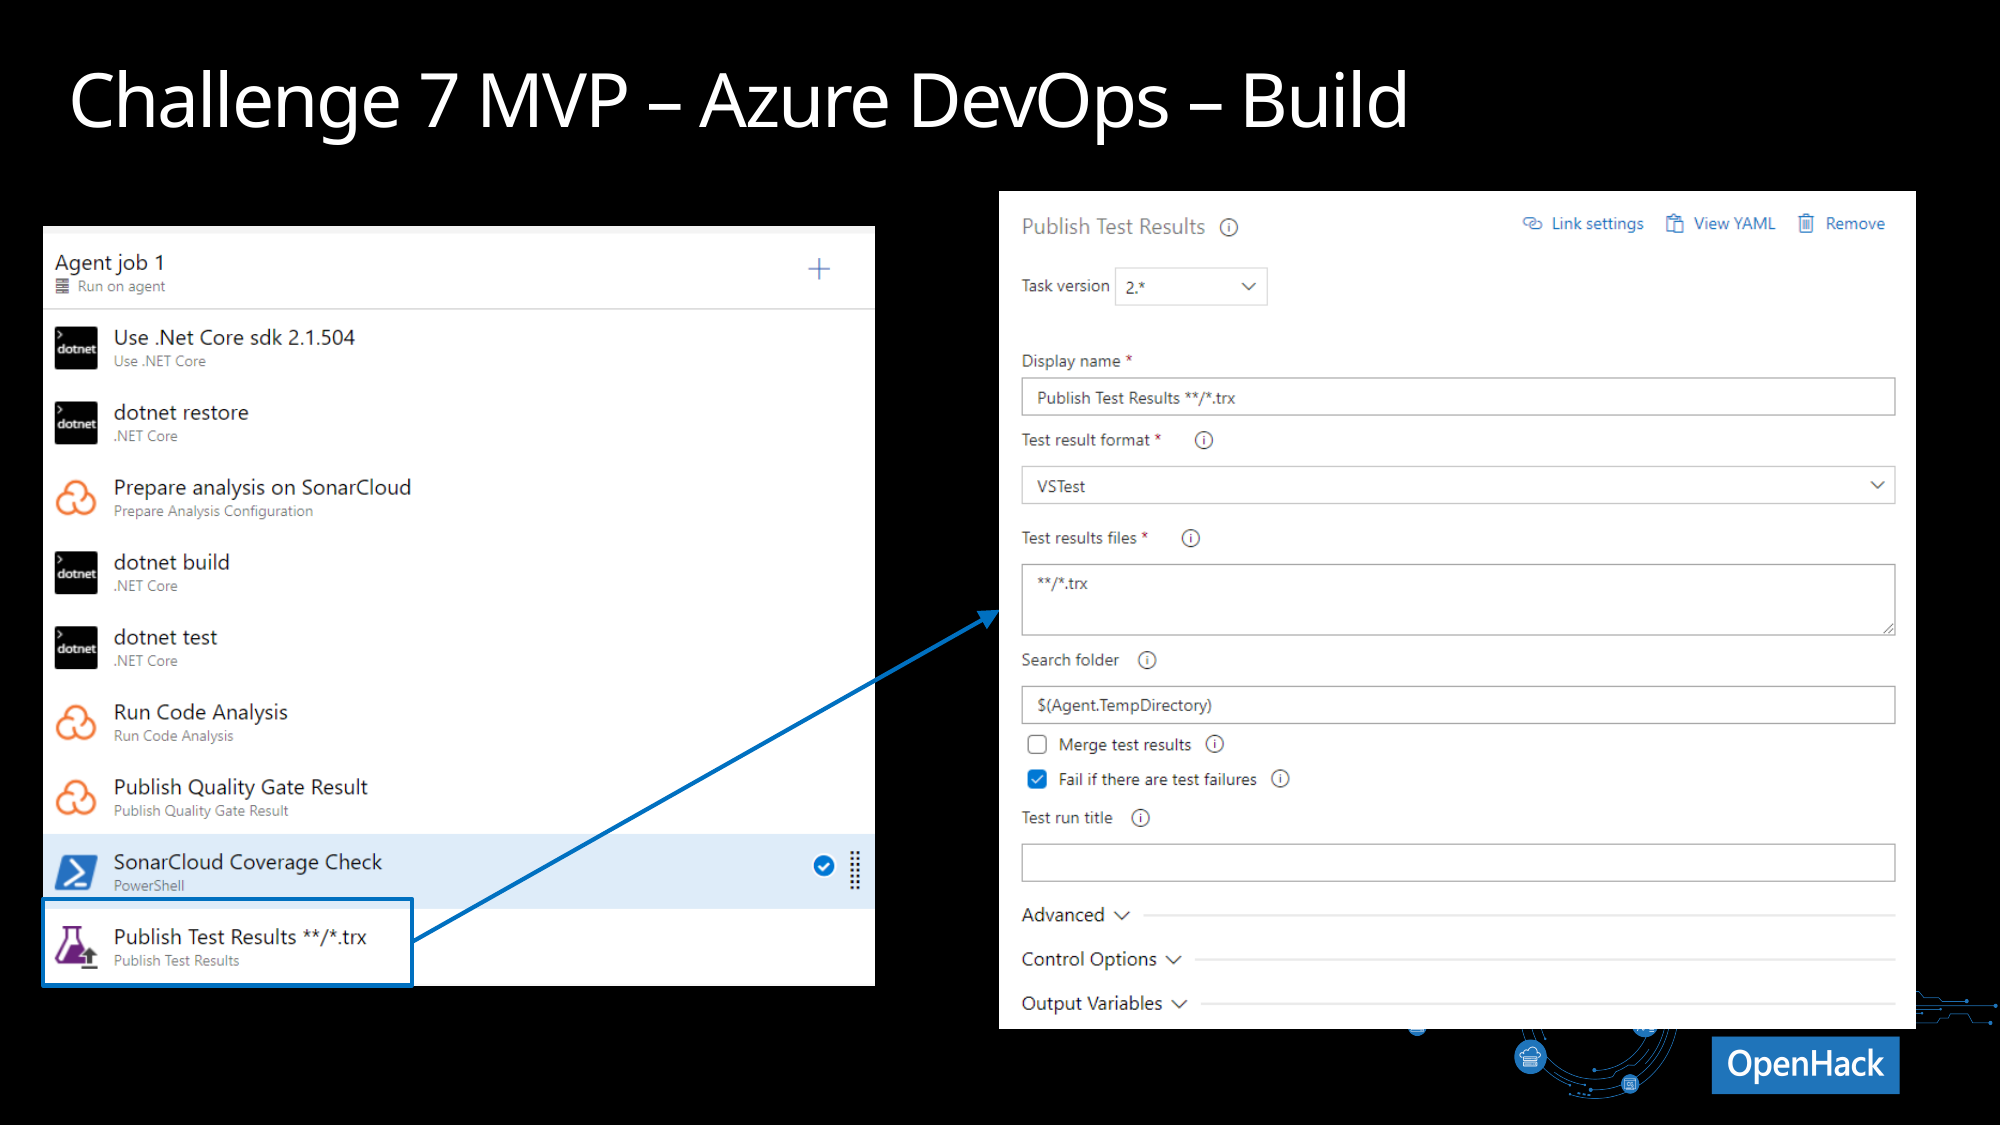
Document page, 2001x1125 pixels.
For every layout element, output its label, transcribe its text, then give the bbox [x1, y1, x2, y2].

title Challenge 7 MVP – Azure DevOps – Build [44, 47, 1957, 158]
picture [999, 191, 2000, 1099]
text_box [411, 609, 999, 943]
picture [42, 226, 875, 986]
